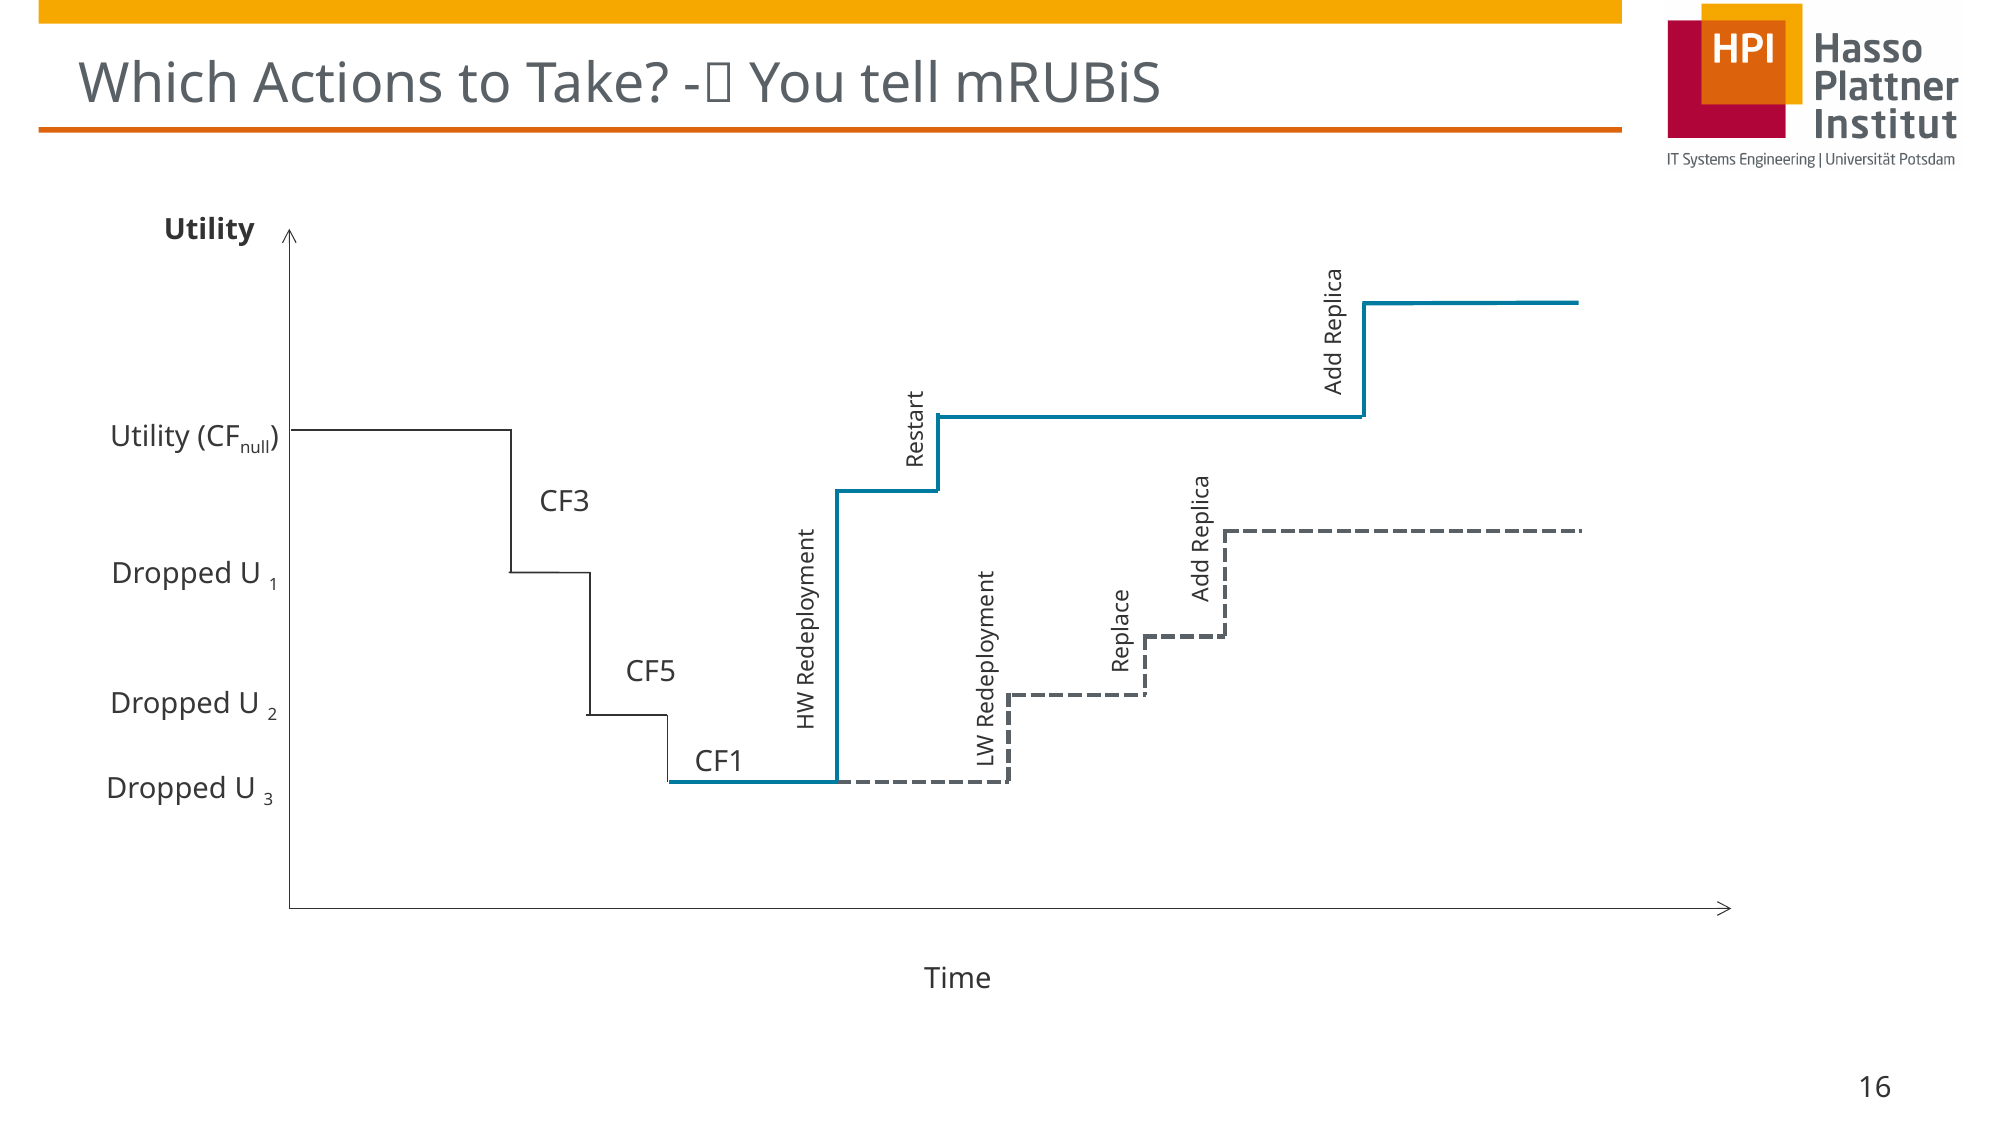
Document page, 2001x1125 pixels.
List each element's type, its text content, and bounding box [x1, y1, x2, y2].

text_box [935, 302, 1364, 418]
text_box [148, 203, 1732, 1022]
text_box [834, 413, 939, 492]
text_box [842, 529, 1583, 783]
title Which Actions to Take? - You tell mRUBiS [78, 23, 1583, 115]
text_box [291, 429, 668, 782]
picture [1664, 0, 1965, 170]
slide_number 16 [1840, 1070, 1961, 1109]
text_box Dropped U 3 [78, 769, 142, 805]
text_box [669, 490, 838, 783]
